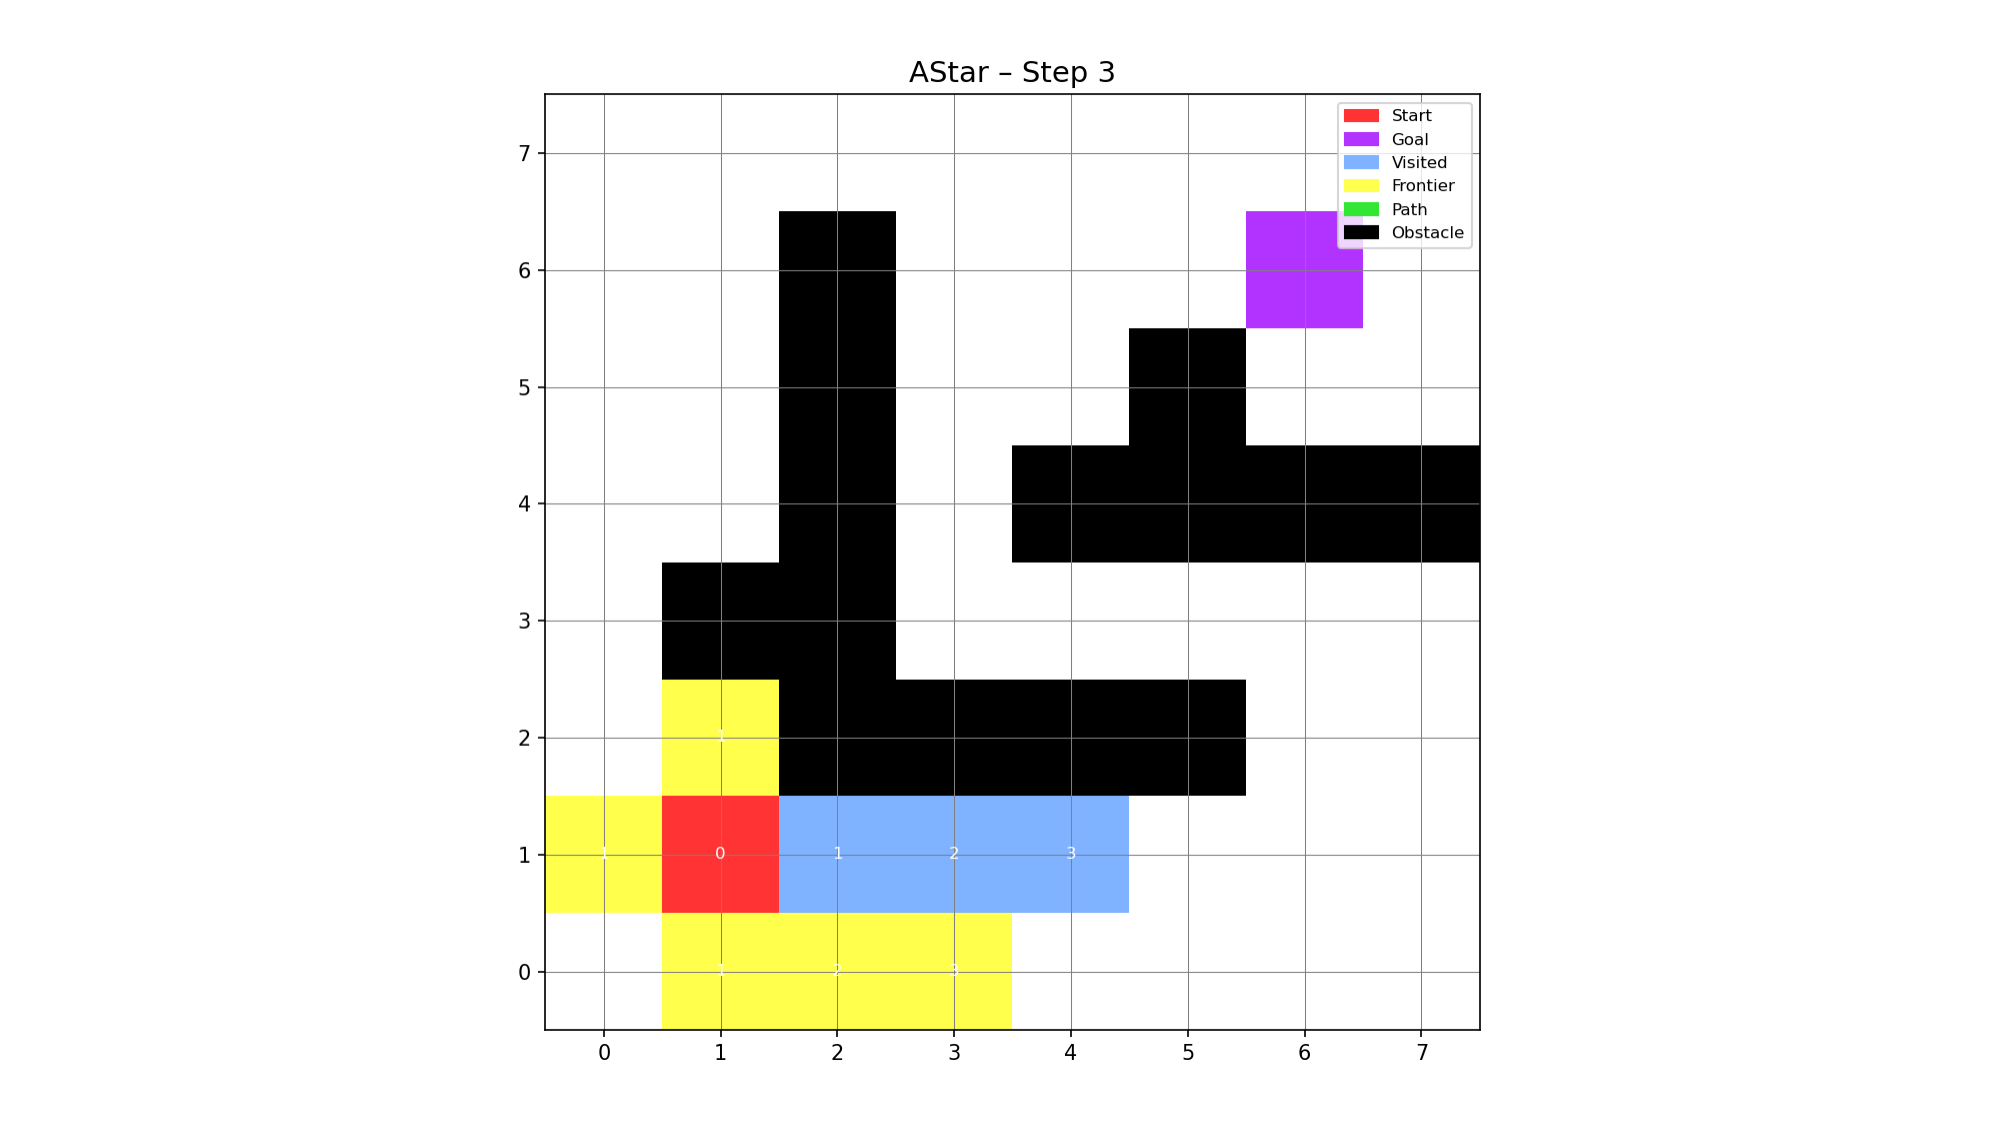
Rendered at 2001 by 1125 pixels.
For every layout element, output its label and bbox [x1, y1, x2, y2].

picture [474, 37, 1526, 1088]
